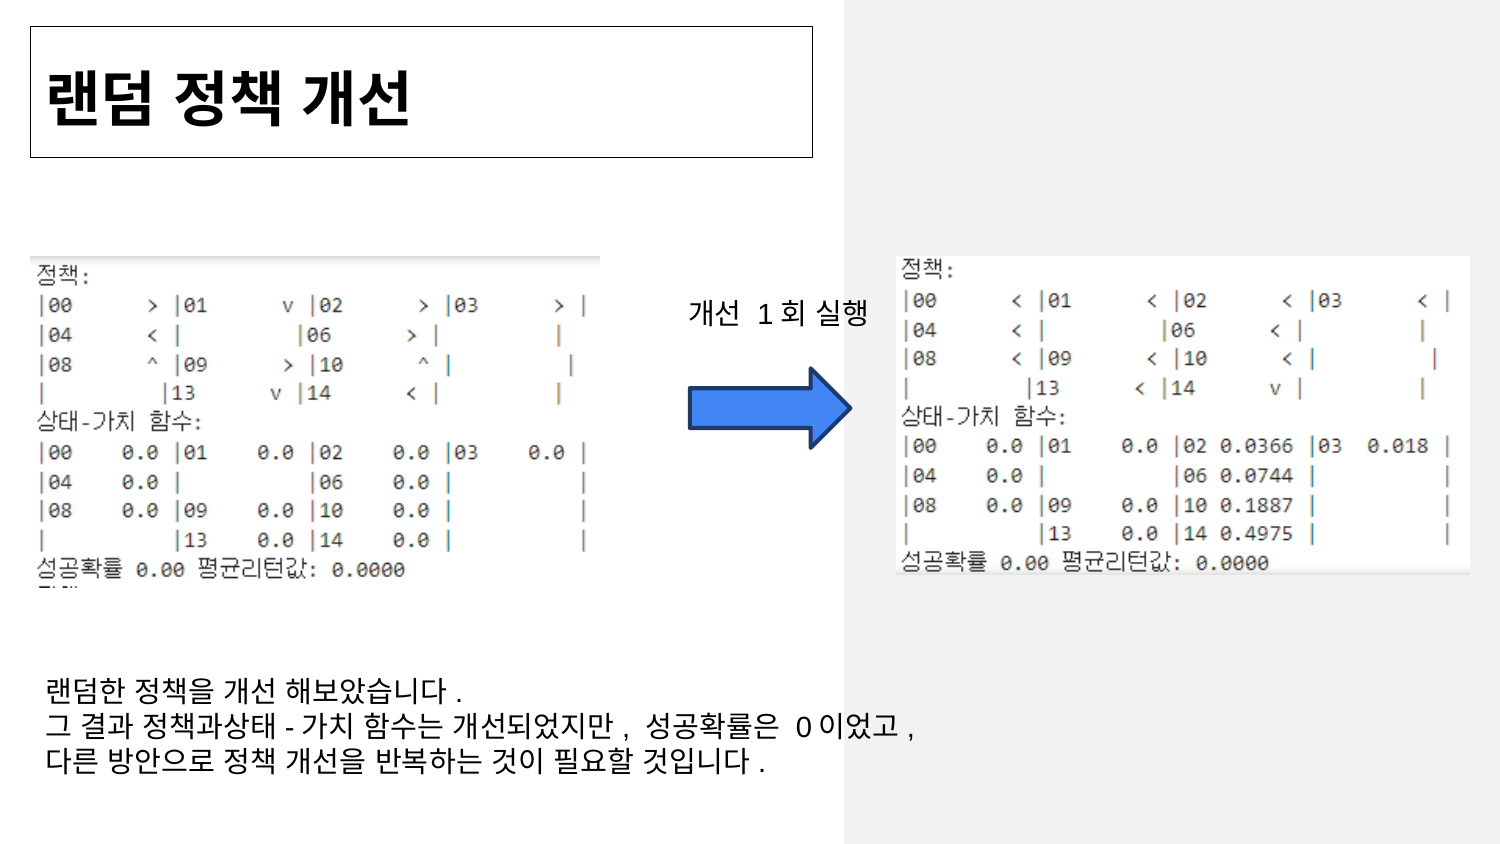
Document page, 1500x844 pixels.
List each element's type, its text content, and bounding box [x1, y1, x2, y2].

text_box [687, 366, 853, 450]
picture [844, 0, 1500, 844]
text_box 개선 1회 실행 [673, 287, 885, 338]
title 랜덤 정책 개선 [30, 26, 813, 158]
text_box 랜덤한 정책을 개선 해보았습니다. 그 결과 정책과상태-가치 함수는 개선되었지만, 성공확률은 0이었고, 다른 방안으로 정책 개선을 반복하는 것이 필요할 것입니다. [30, 665, 931, 786]
picture [30, 255, 600, 588]
